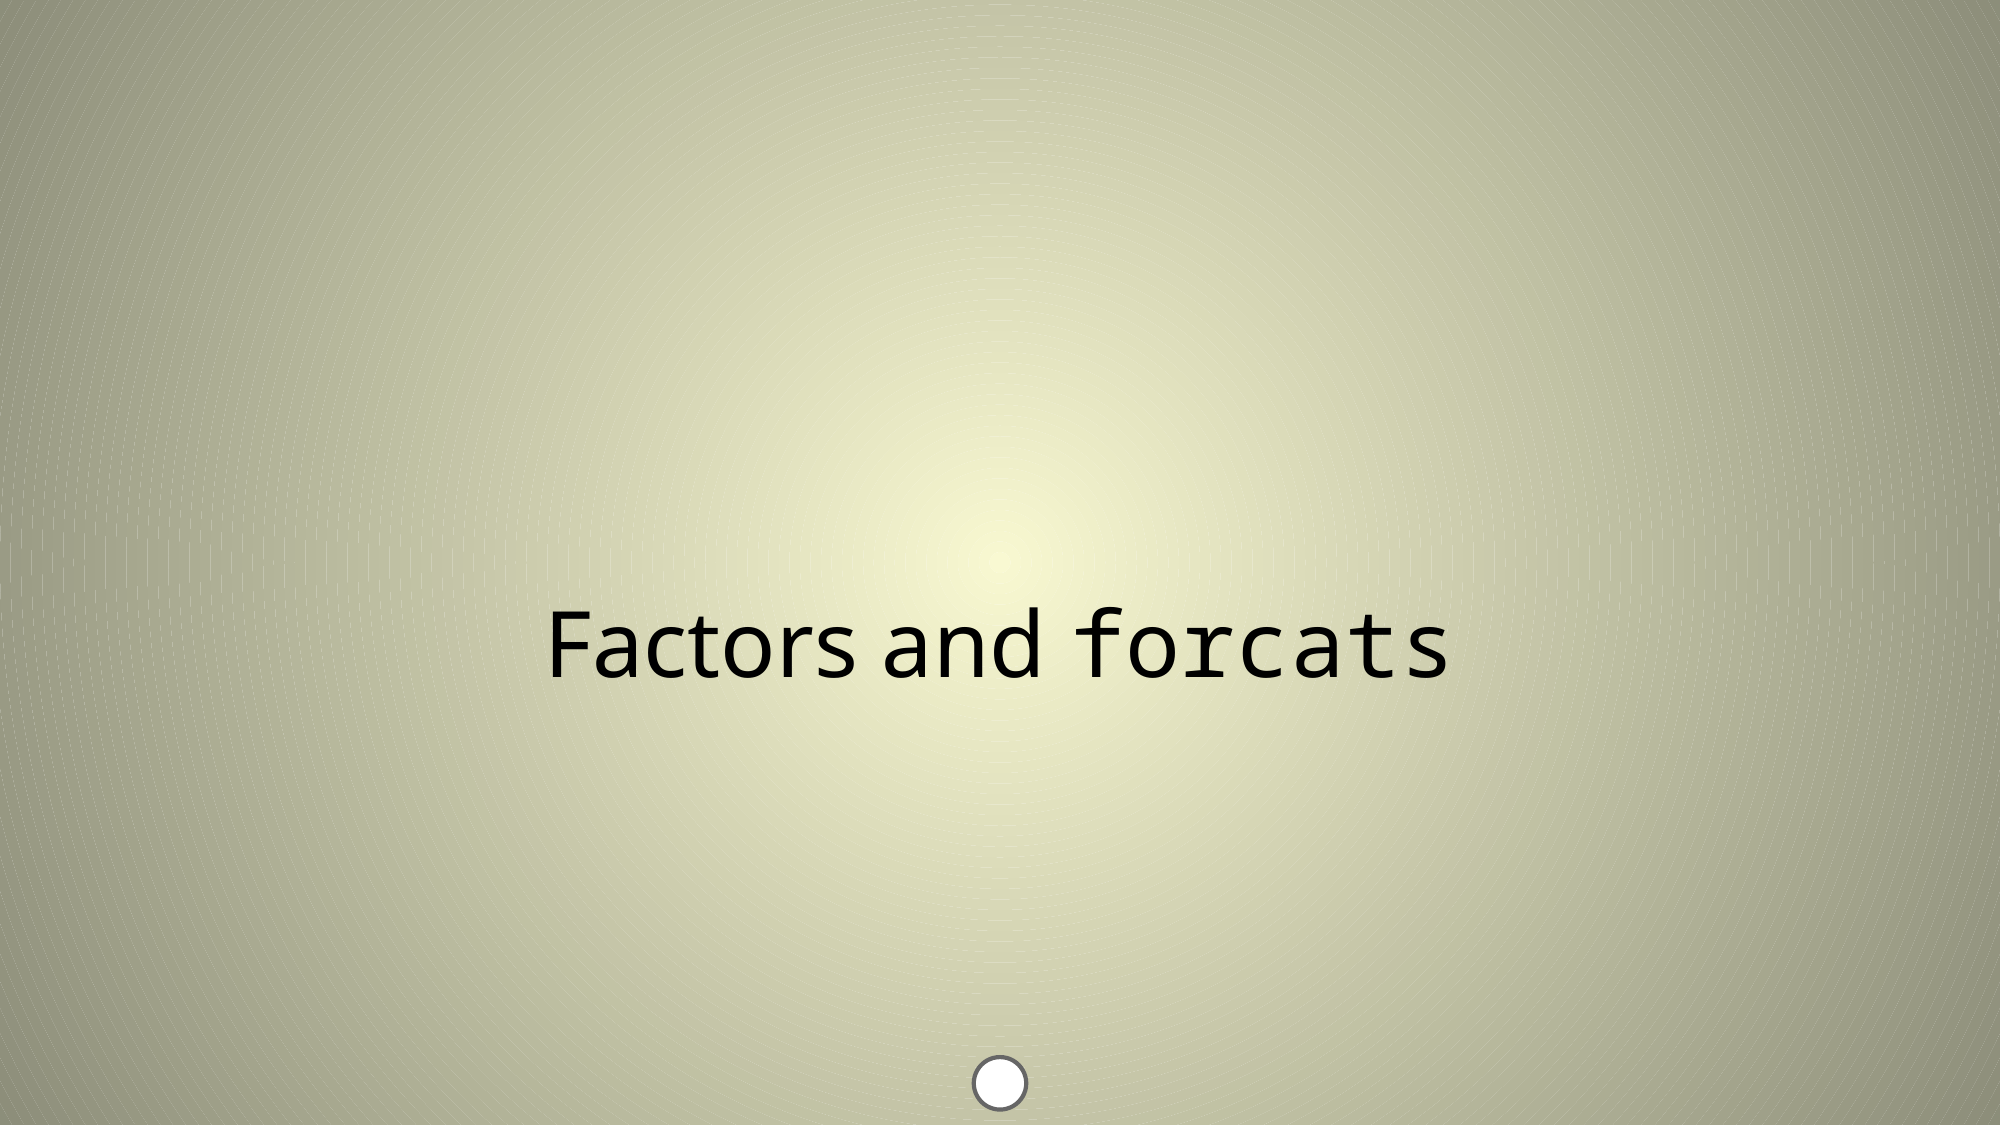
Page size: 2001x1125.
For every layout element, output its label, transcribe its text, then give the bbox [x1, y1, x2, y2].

title Factors and forcats [150, 507, 1850, 774]
text_box [971, 1054, 1029, 1112]
